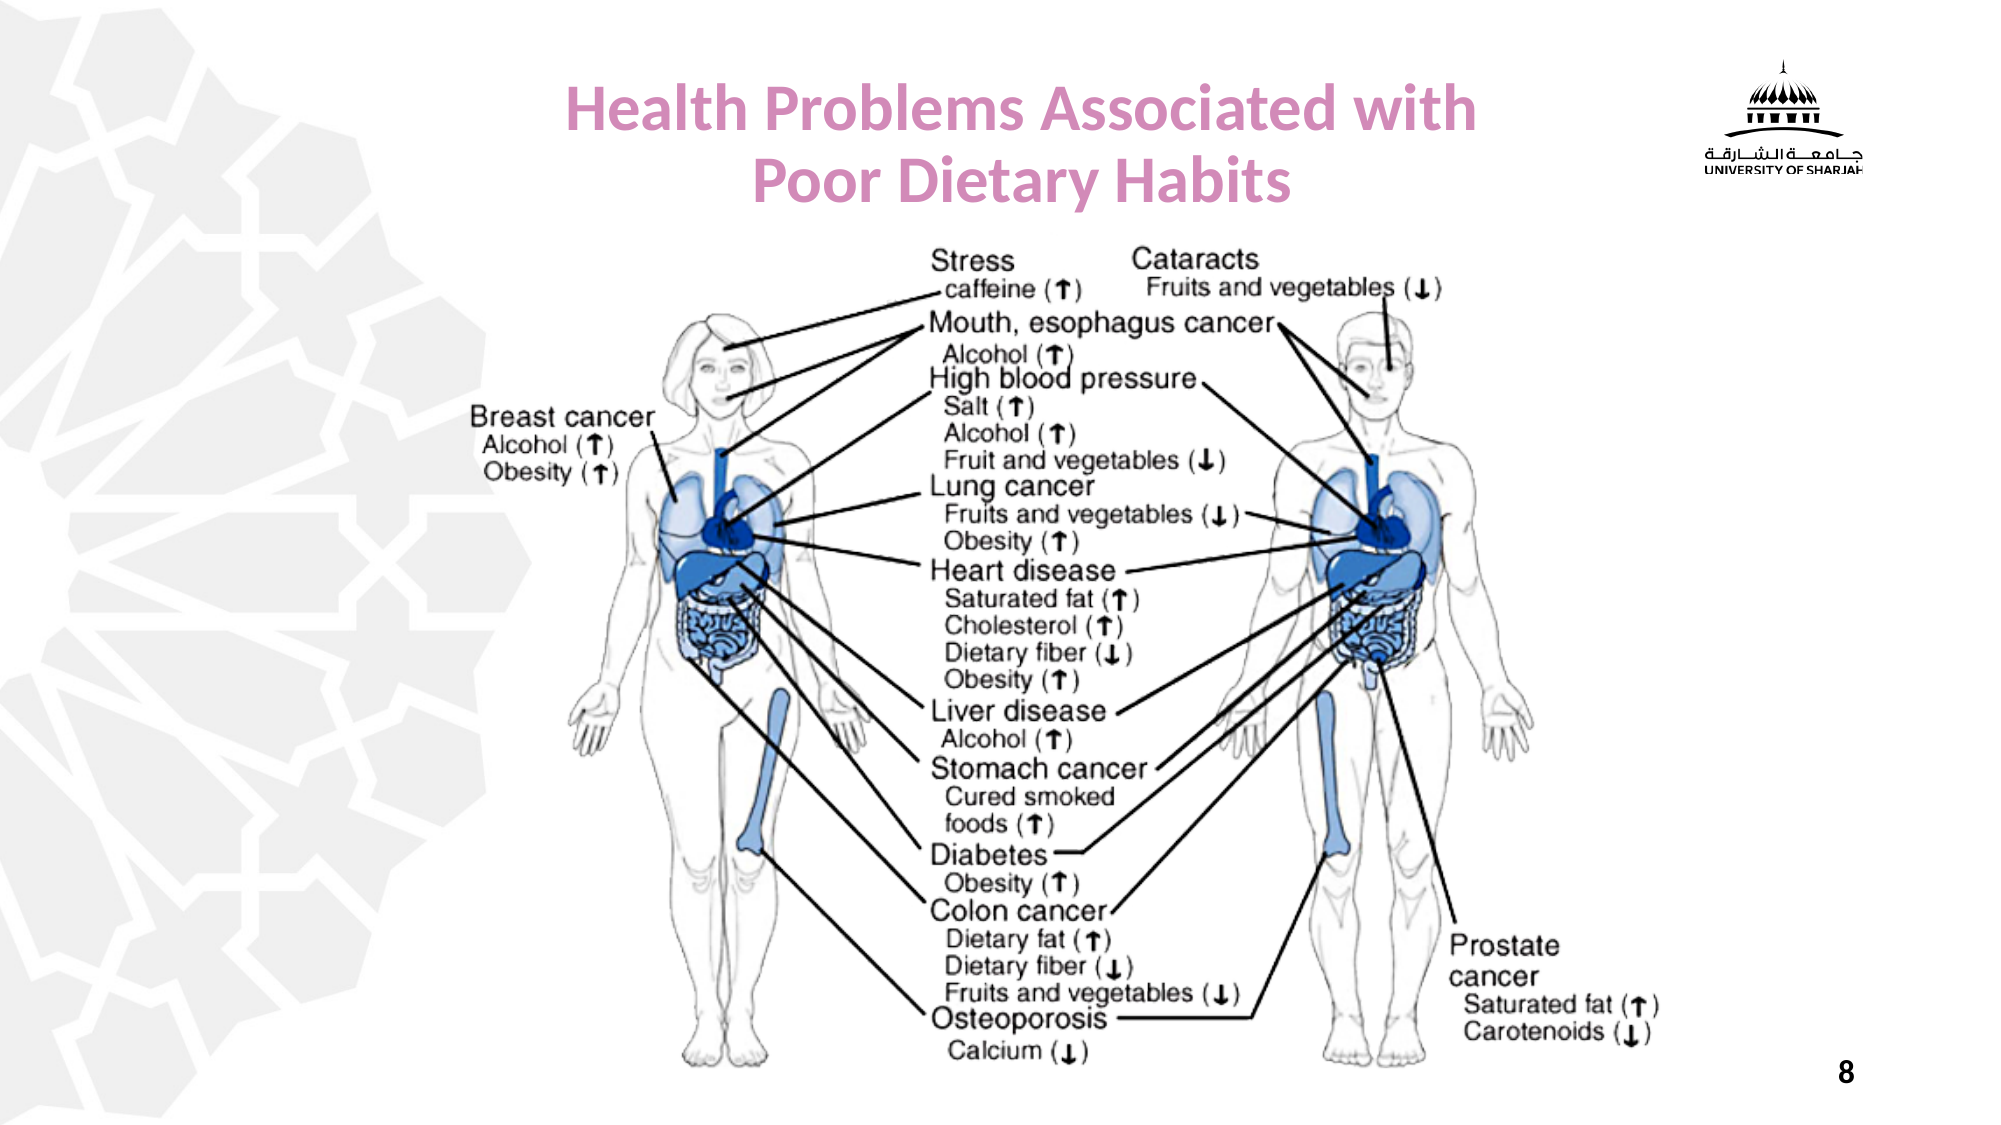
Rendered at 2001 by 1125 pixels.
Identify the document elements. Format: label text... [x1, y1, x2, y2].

slide_number 8 [1828, 1042, 1863, 1125]
title Health Problems Associated with Poor Dietary Habits [500, 36, 1545, 161]
picture [0, 0, 1863, 1125]
